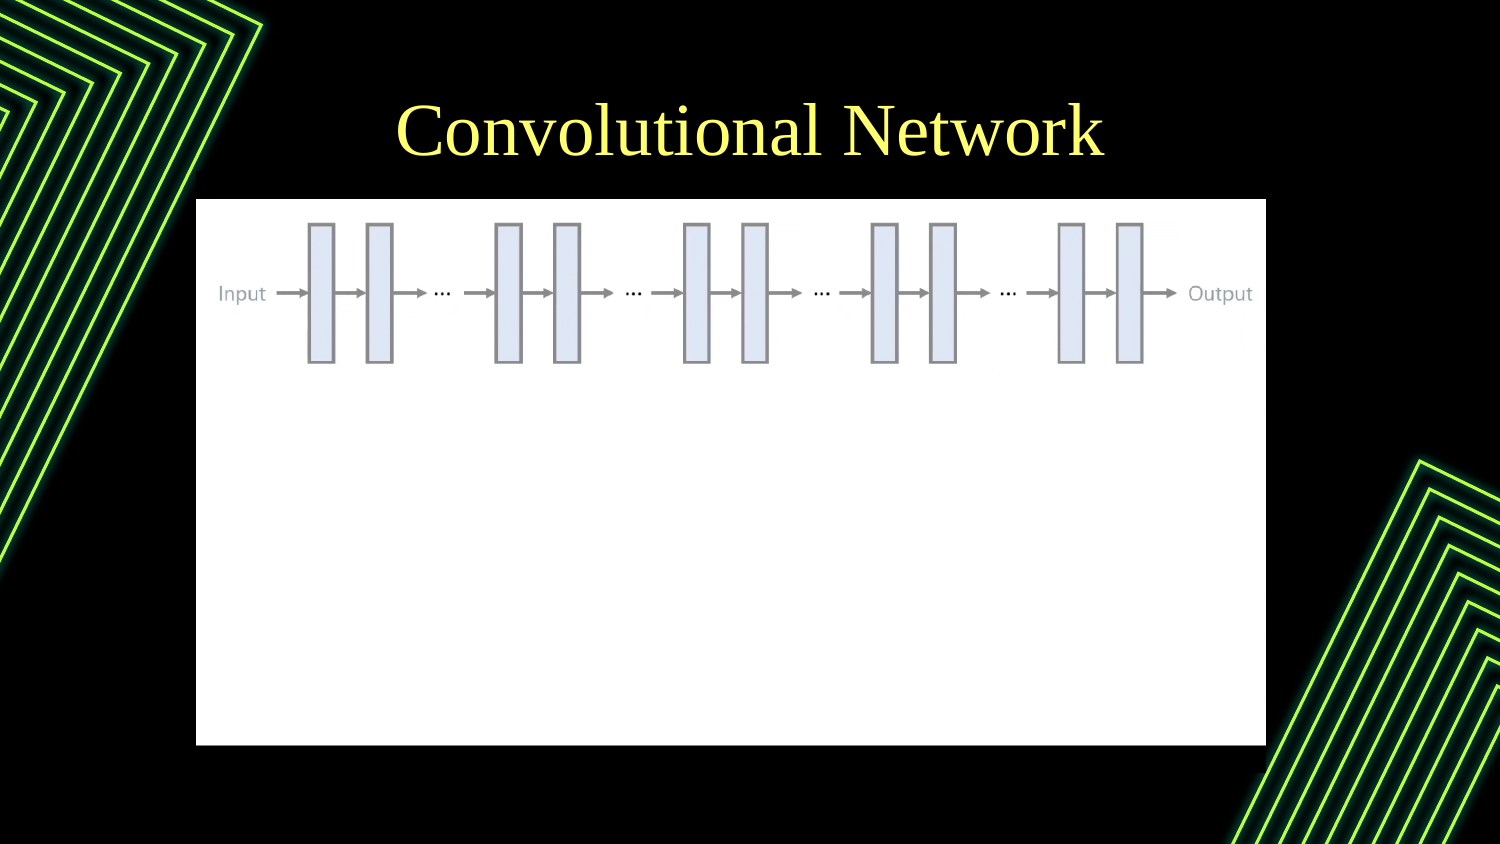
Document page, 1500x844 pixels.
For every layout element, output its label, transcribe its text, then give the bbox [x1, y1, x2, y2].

title Convolutional Network [113, 79, 1387, 172]
picture [196, 171, 1267, 774]
